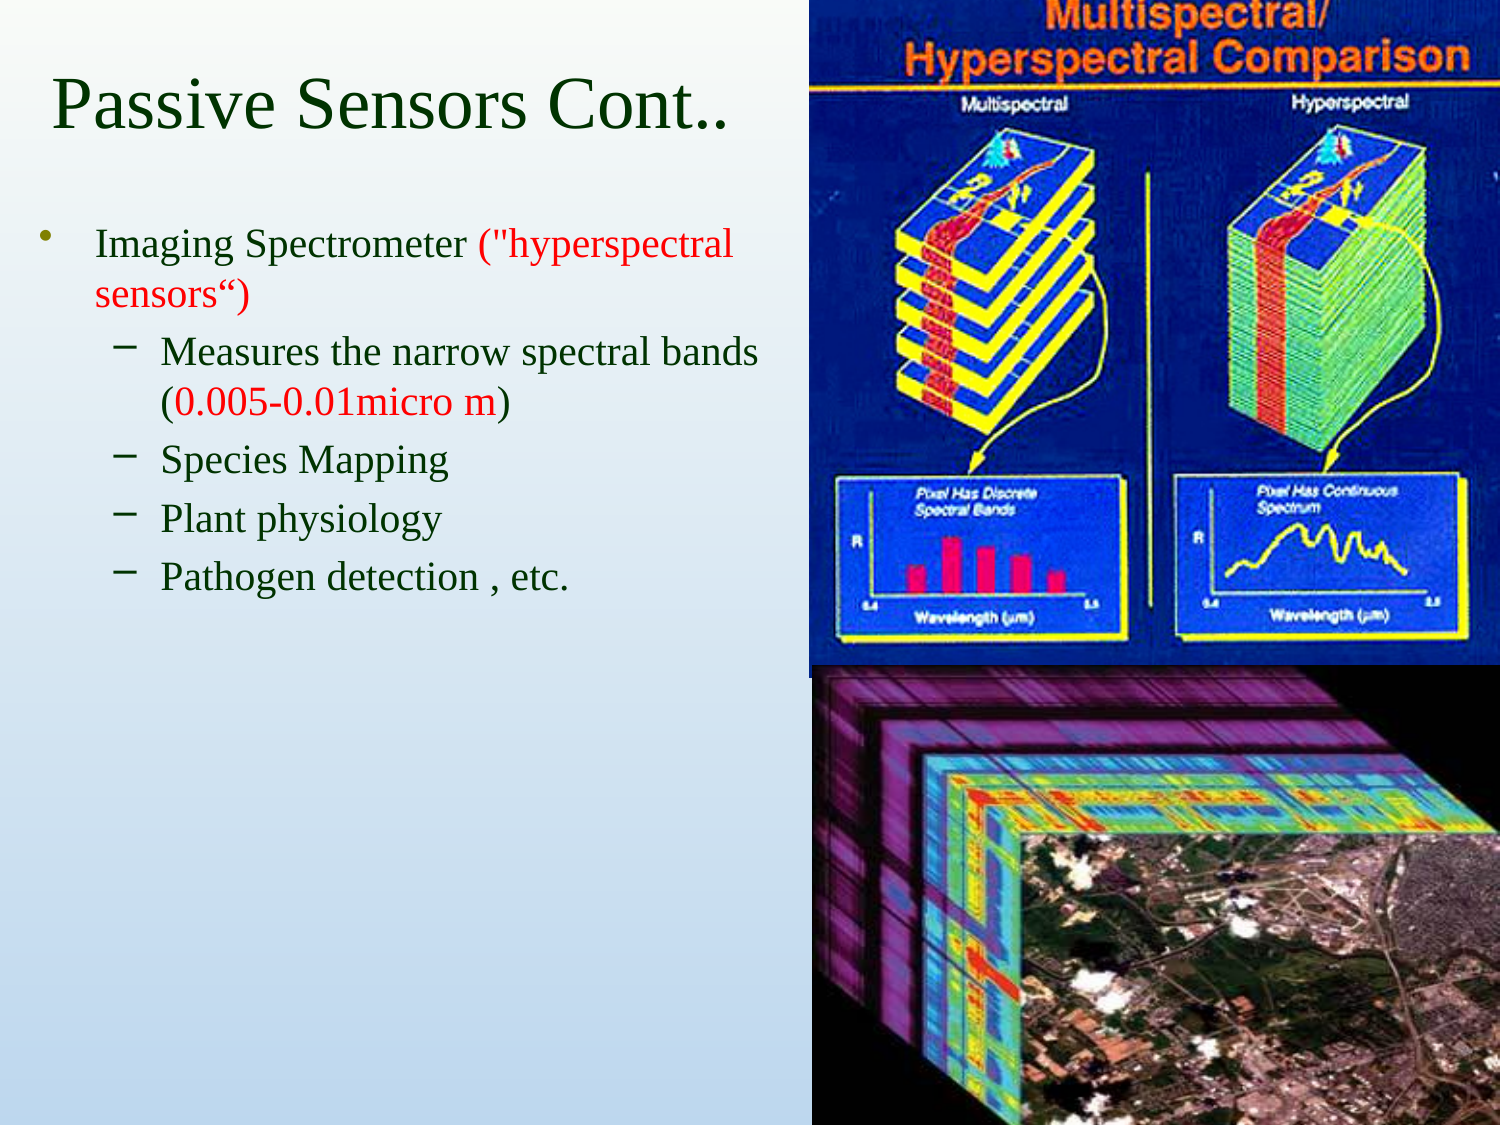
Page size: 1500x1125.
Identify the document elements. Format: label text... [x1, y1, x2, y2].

picture [808, 0, 1500, 1125]
list Imaging Spectrometer ("hyperspectral sensors“) Measures the narrow spectral bands (0.005-0.01micro m) Species Mapping Plant physiology Pathogen detection , etc. [23, 208, 798, 646]
title Passive Sensors Cont.. [36, 58, 762, 138]
